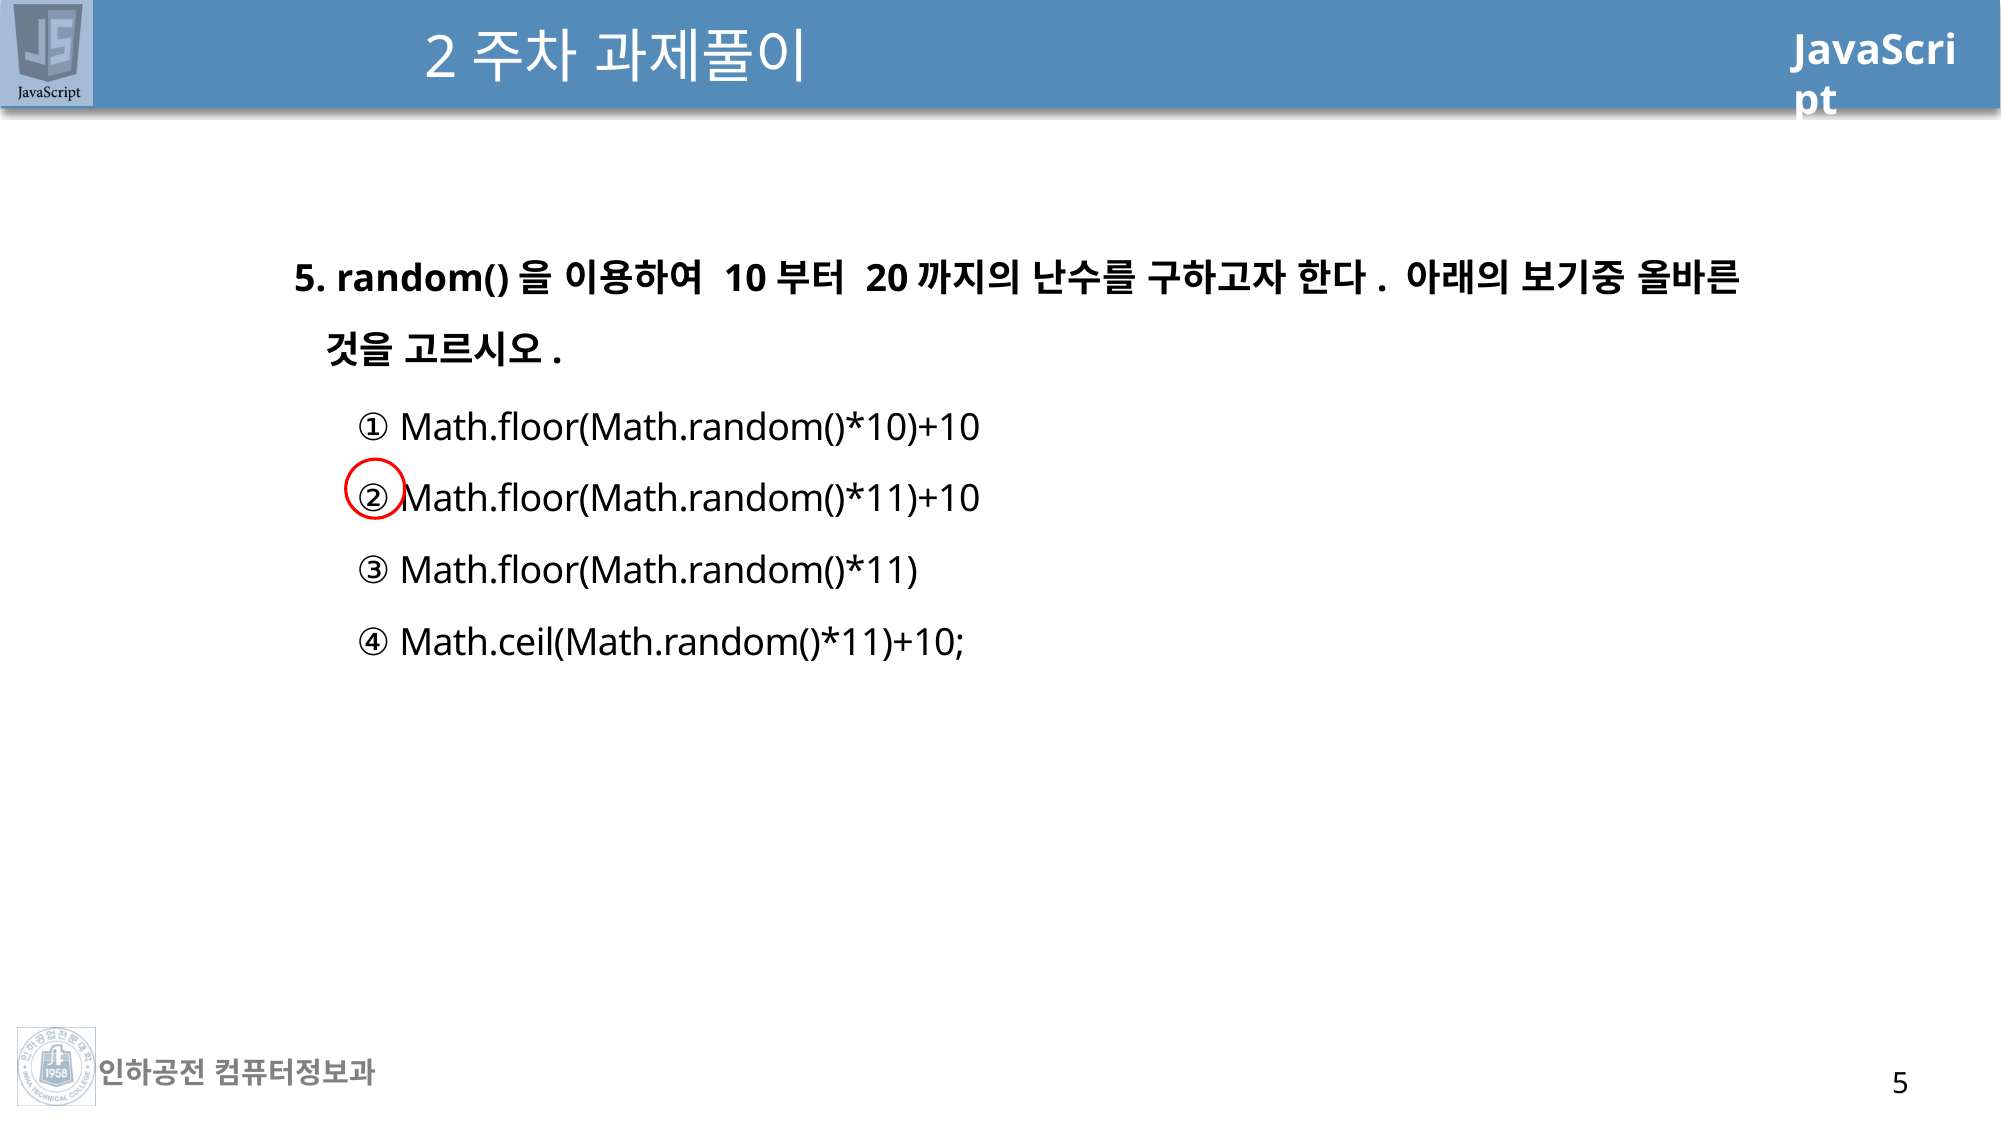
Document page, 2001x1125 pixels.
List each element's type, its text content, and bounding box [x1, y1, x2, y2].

text_box [344, 457, 407, 520]
text_box 5. random()을 이용하여 10부터 20까지의 난수를 구하고자 한다. 아래의 보기중 올바른 것을 고르시오. ① Math.floor(Math.random()*10)+10 ② Math.floor(Math.random()*11)+10 ③ Math.floor(Math.random()*11) ④ Math.ceil(Math.random()*11)+10; [279, 219, 1756, 671]
title 2주차 과제풀이 [409, 7, 1591, 102]
